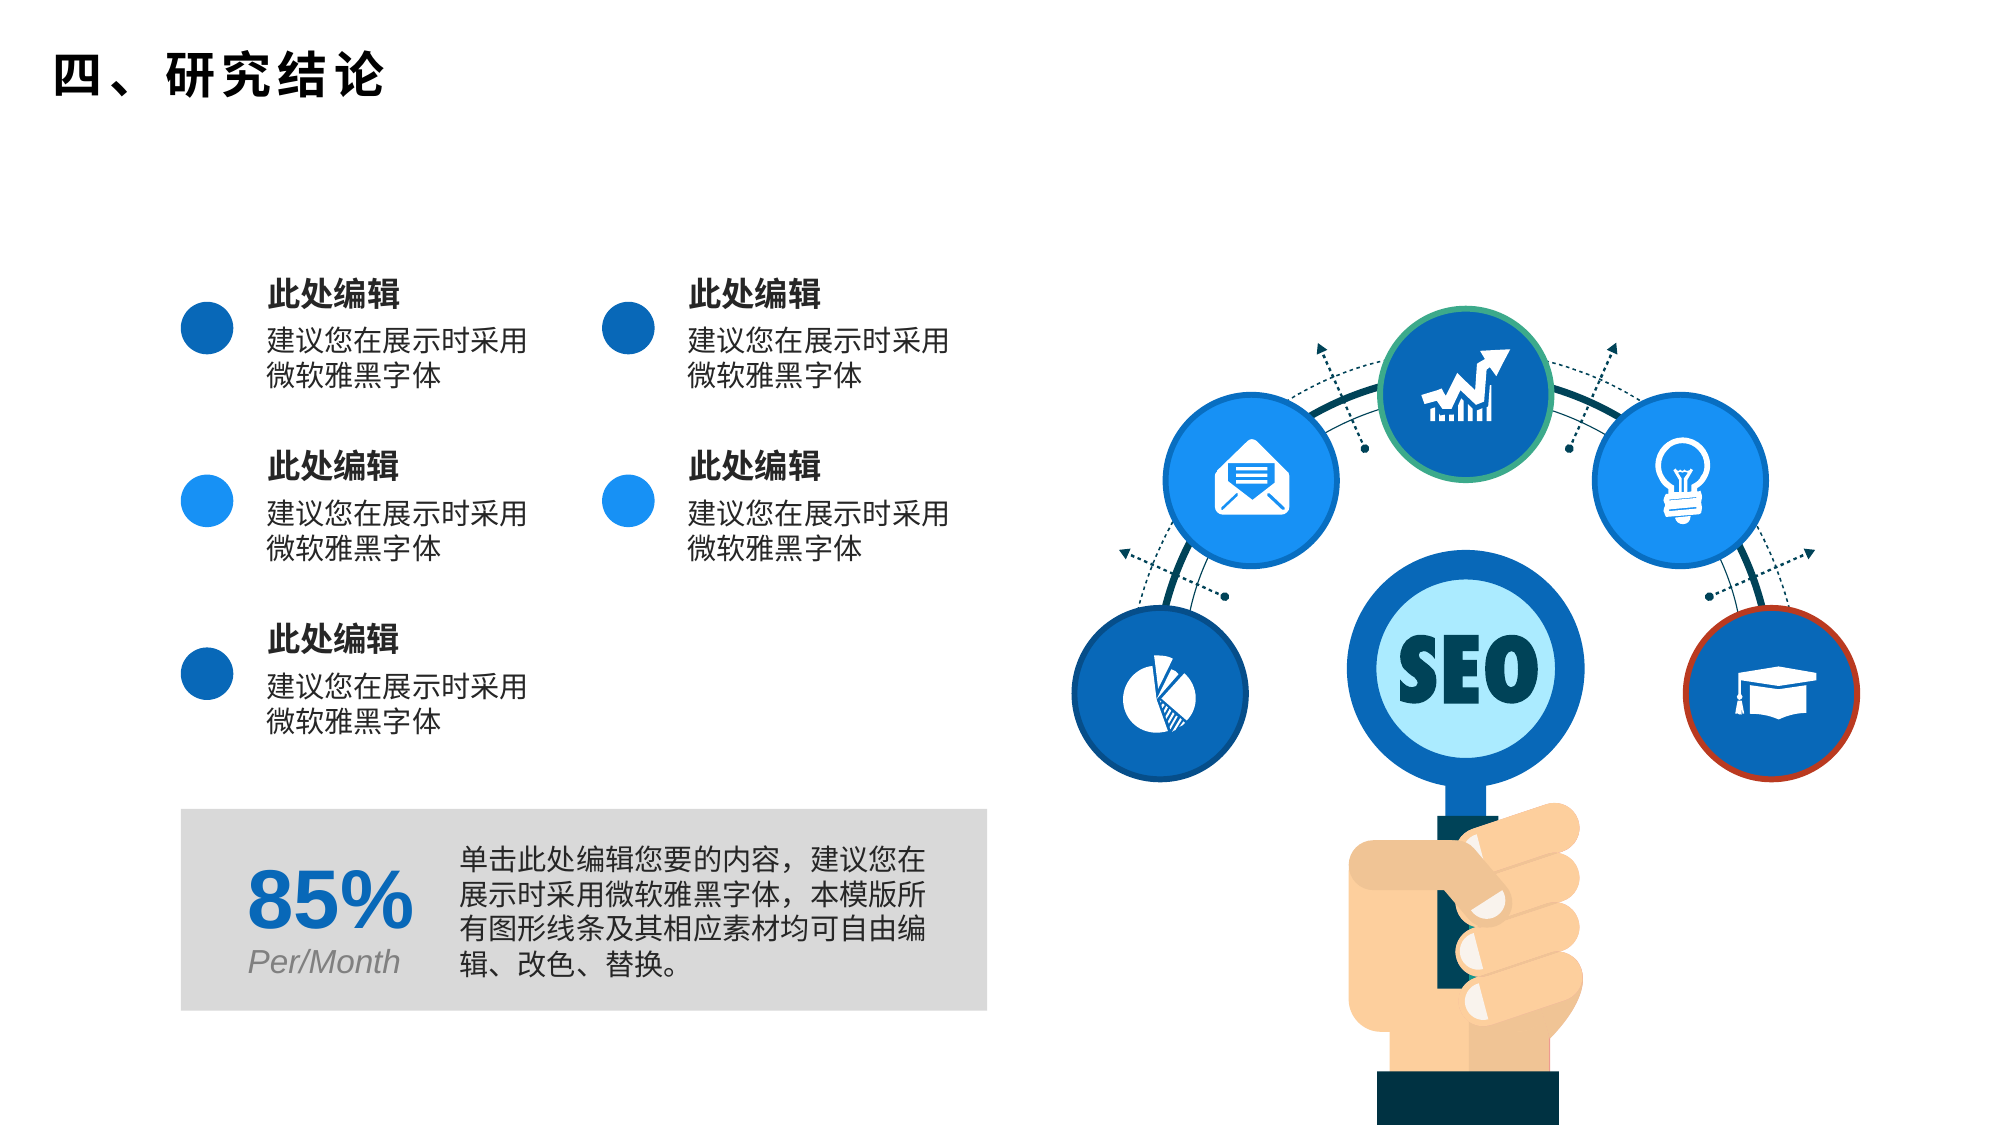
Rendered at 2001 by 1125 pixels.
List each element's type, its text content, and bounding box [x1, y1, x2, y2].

text_box [1078, 623, 1241, 776]
text_box [1749, 707, 1807, 720]
text_box [1071, 615, 1248, 783]
text_box [1691, 625, 1854, 776]
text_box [1346, 549, 1593, 1125]
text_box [1400, 634, 1538, 704]
text_box 此处编辑 [673, 438, 837, 487]
text_box [180, 808, 988, 1012]
text_box 四、研究结论 [38, 35, 631, 111]
text_box [1171, 707, 1195, 732]
text_box 建议您在展示时采用微软雅黑字体 [251, 660, 567, 746]
text_box [1123, 707, 1178, 733]
text_box 建议您在展示时采用微软雅黑字体 [672, 315, 988, 400]
text_box [1394, 305, 1538, 342]
text_box 单击此处编辑您要的内容，建议您在展示时采用微软雅黑字体，本模版所有图形线条及其相应素材均可自由编辑、改色、替换。 [444, 833, 966, 989]
text_box [179, 473, 235, 529]
text_box [1403, 312, 1529, 342]
text_box 此处编辑 [252, 438, 415, 487]
text_box [179, 646, 235, 702]
text_box Per/Month [232, 933, 417, 988]
text_box 建议您在展示时采用微软雅黑字体 [251, 487, 567, 573]
text_box [1683, 616, 1861, 783]
text_box 建议您在展示时采用微软雅黑字体 [251, 315, 567, 400]
text_box 85% [233, 838, 430, 953]
text_box 此处编辑 [252, 610, 415, 660]
text_box [179, 300, 235, 356]
text_box 此处编辑 [673, 265, 837, 315]
text_box [601, 473, 656, 529]
text_box 建议您在展示时采用微软雅黑字体 [672, 487, 988, 573]
text_box [601, 300, 656, 356]
text_box 此处编辑 [252, 265, 416, 315]
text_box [1118, 342, 1816, 707]
text_box [1735, 707, 1745, 715]
